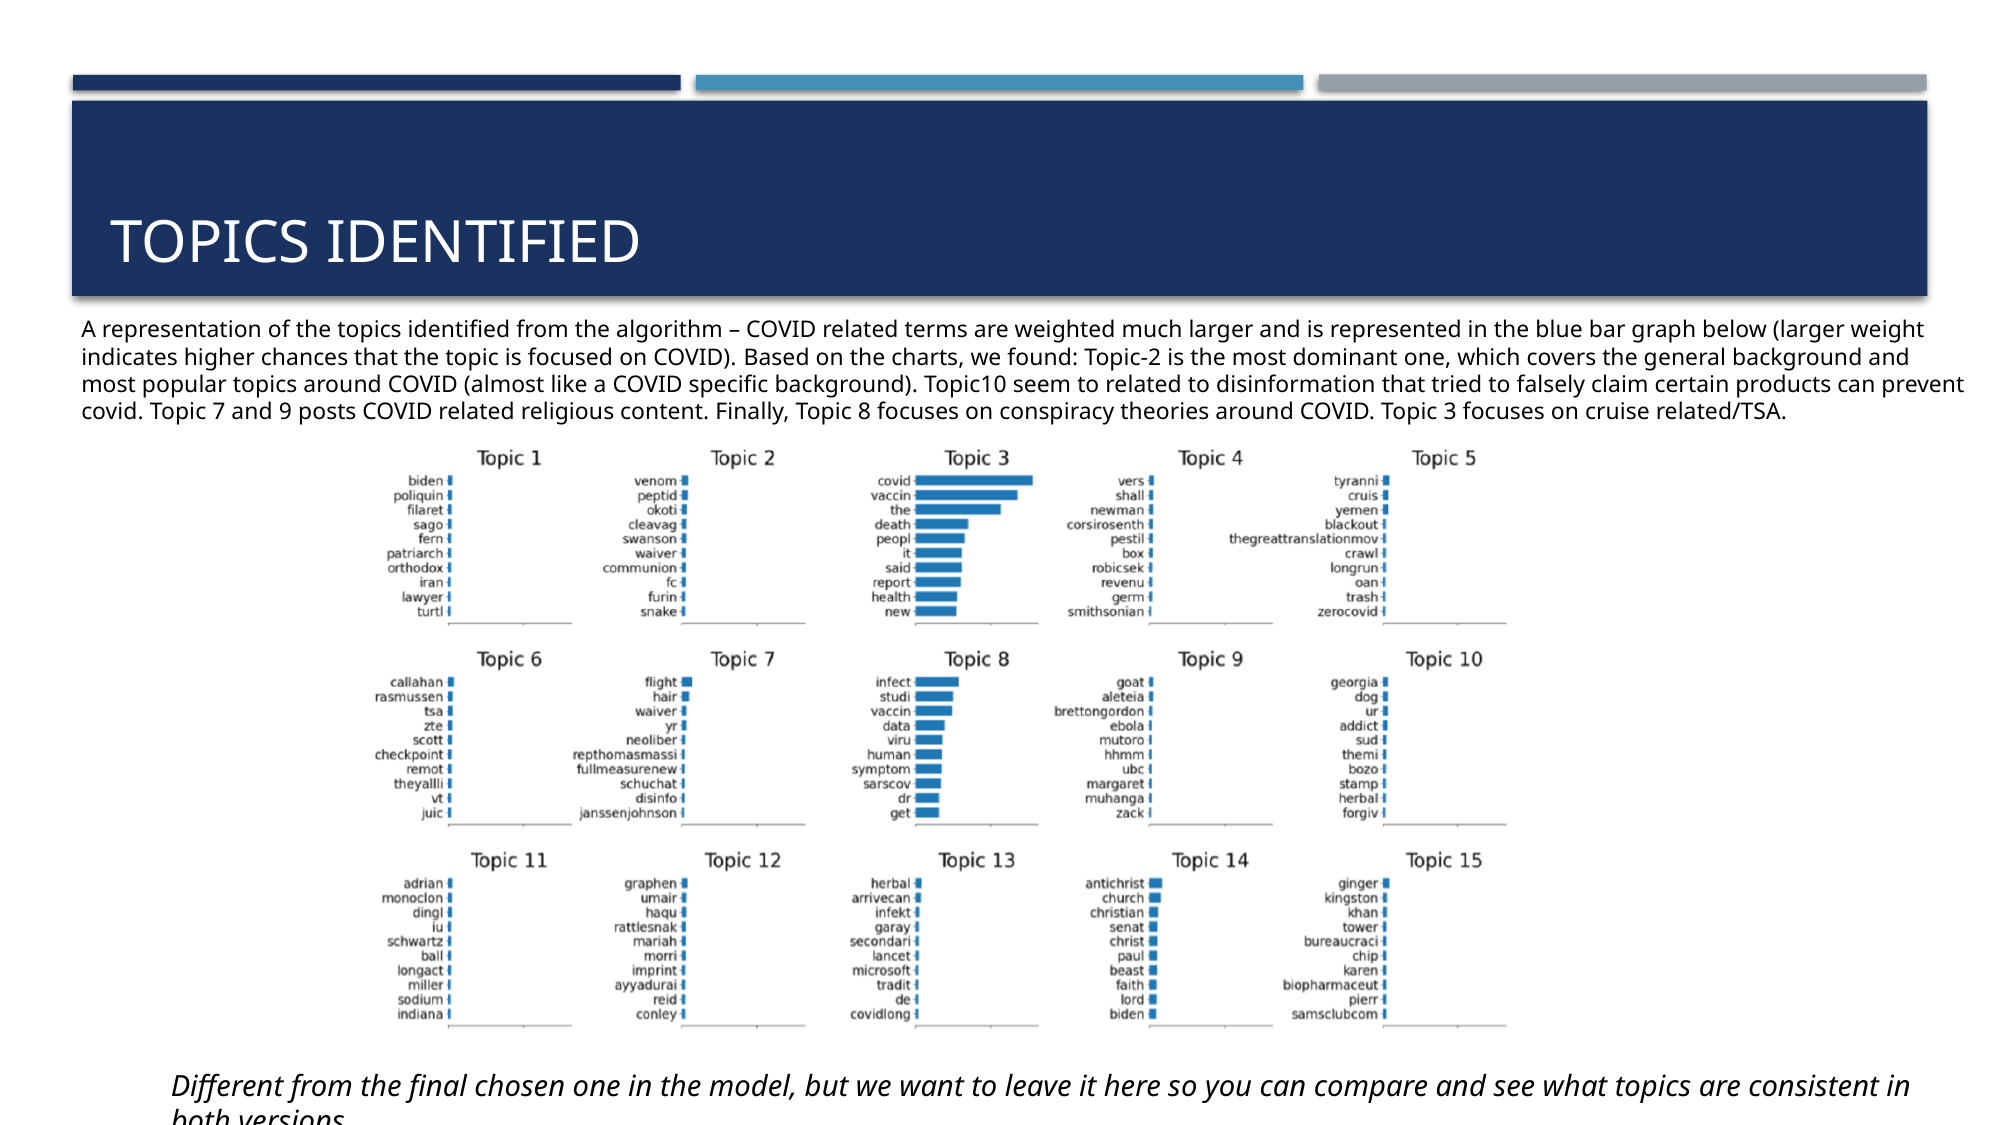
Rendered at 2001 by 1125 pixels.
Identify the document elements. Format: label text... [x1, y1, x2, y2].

text_box A representation of the topics identified from the algorithm – COVID related terms are weighted much larger and is represented in the blue bar graph below (larger weight indicates higher chances that the topic is focused on COVID). Based on the charts, we found: Topic-2 is the most dominant one, which covers the general background and most popular topics around COVID (almost like a COVID specific background). Topic10 seem to related to disinformation that tried to falsely claim certain products can prevent covid. Topic 7 and 9 posts COVID related religious content. Finally, Topic 8 focuses on conspiracy theories around COVID. Topic 3 focuses on cruise related/TSA. [66, 307, 1985, 432]
title Topics Identified [95, 115, 1905, 282]
text_box Different from the final chosen one in the model, but we want to leave it here so you can compare and see what topics are consistent in both versions. [155, 1059, 1974, 1125]
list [356, 445, 1518, 1034]
